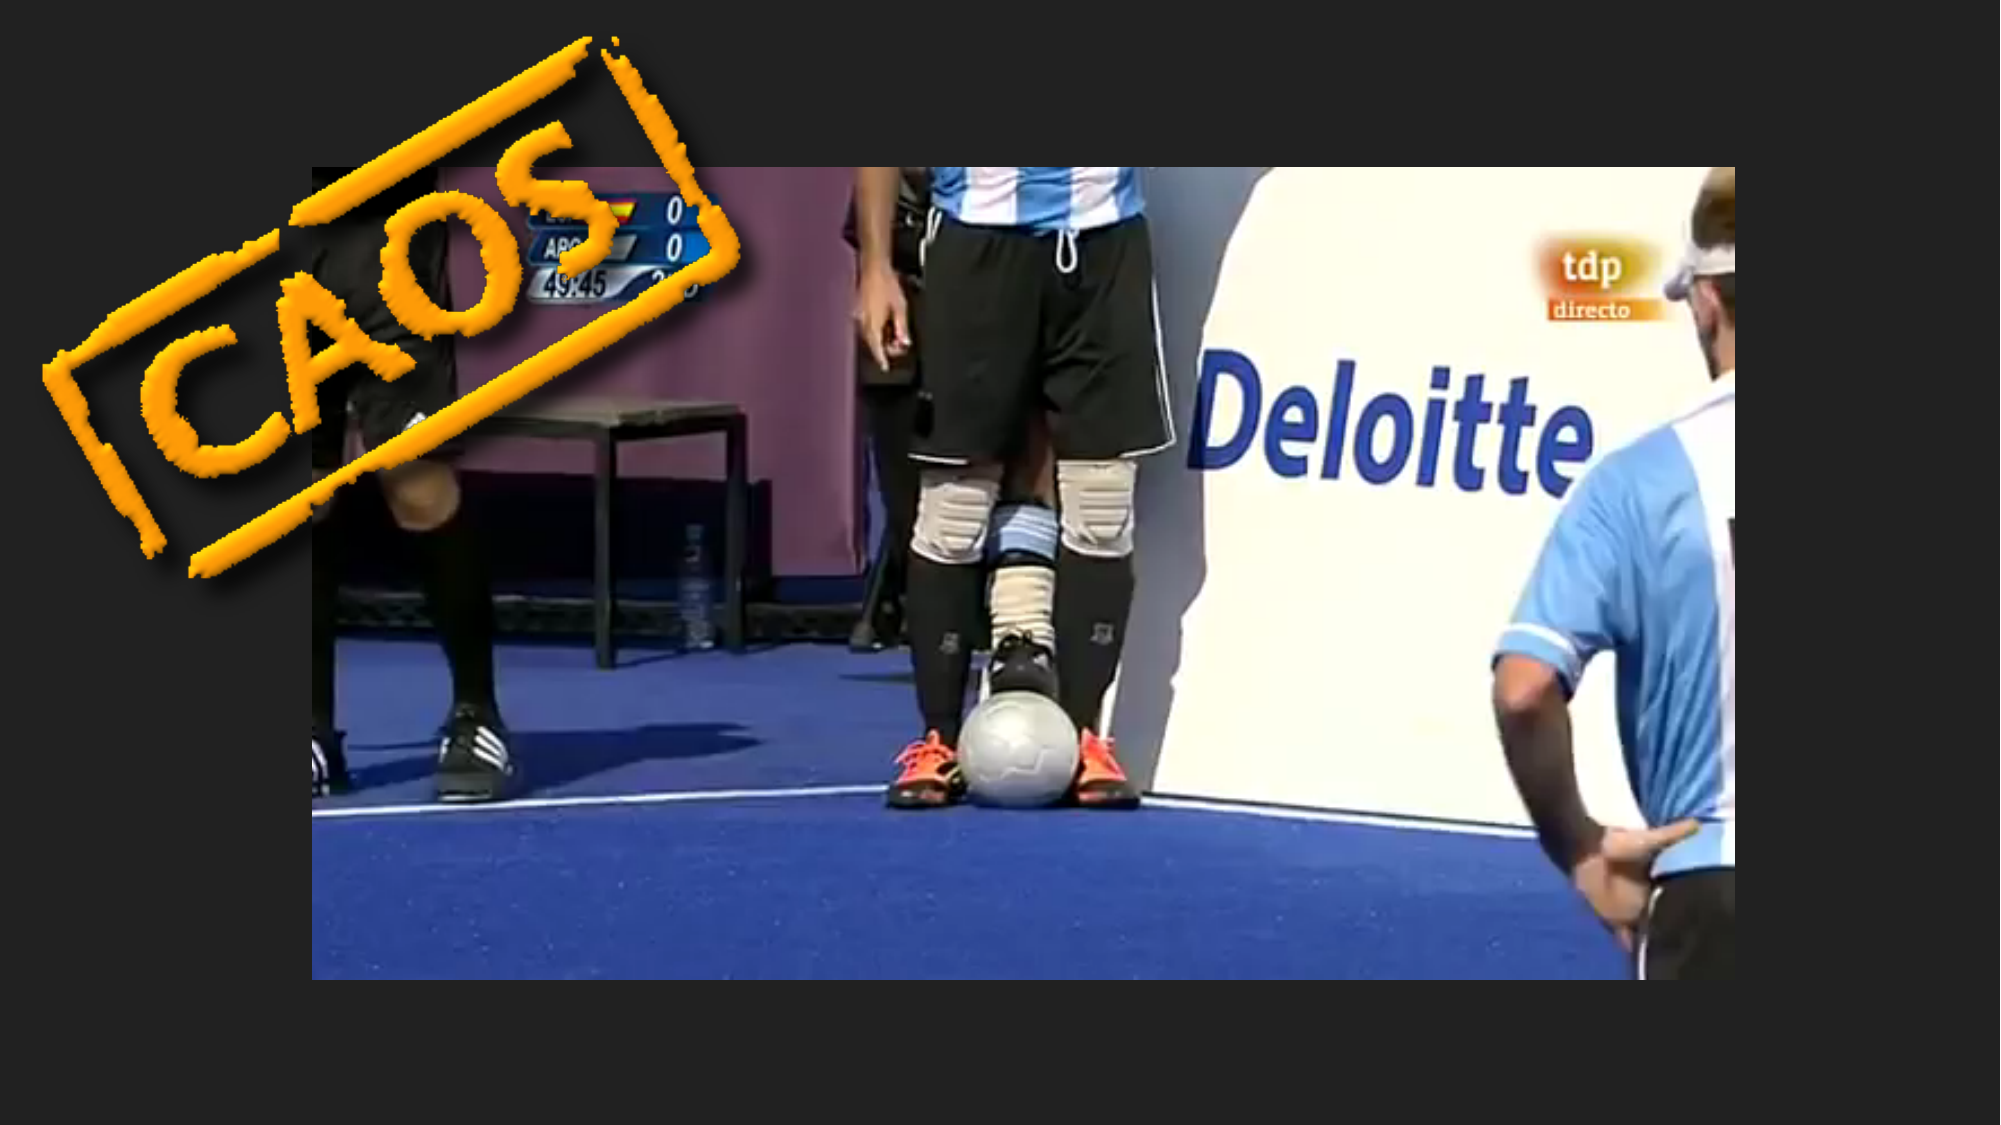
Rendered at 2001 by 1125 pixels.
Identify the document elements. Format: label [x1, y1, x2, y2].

picture [28, 22, 789, 628]
text_box [311, 166, 1736, 981]
